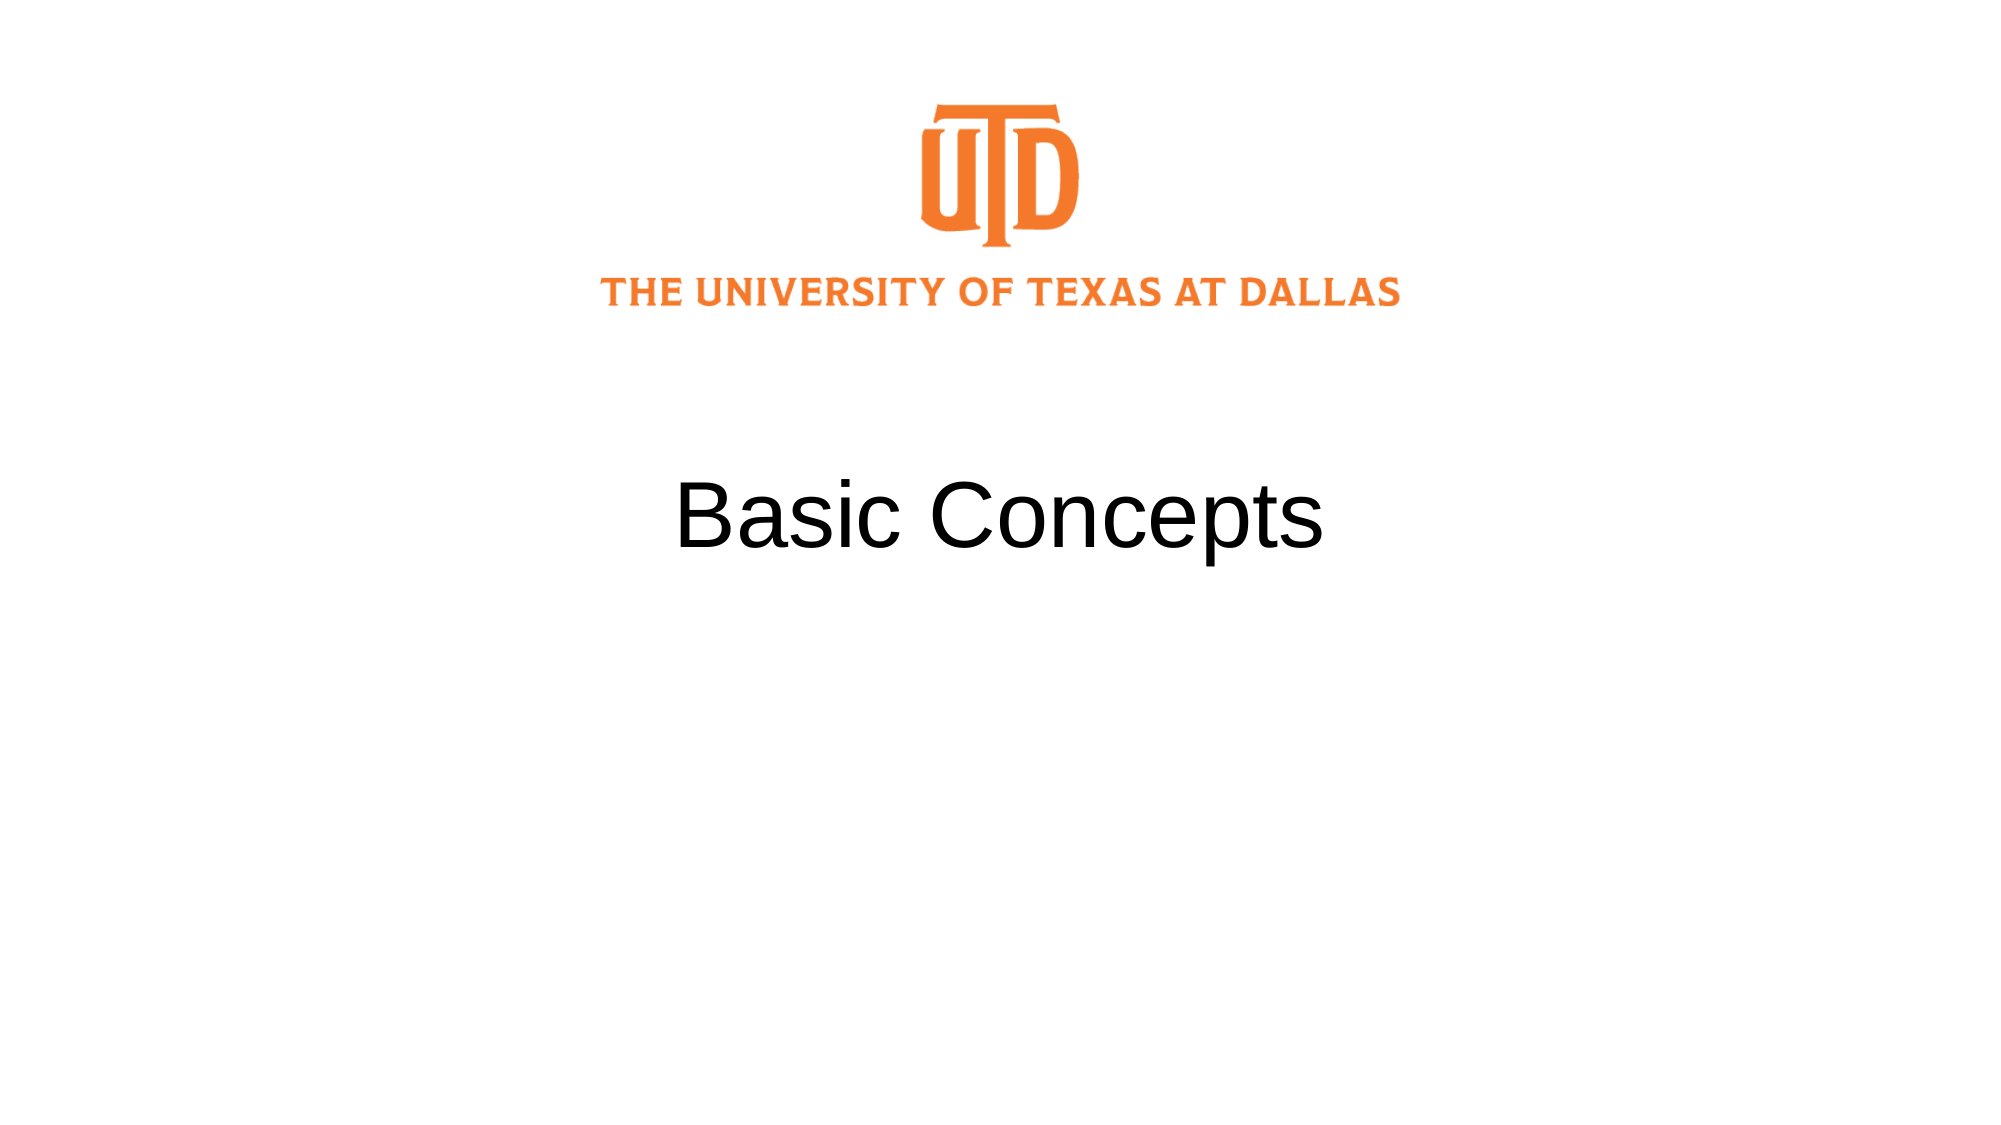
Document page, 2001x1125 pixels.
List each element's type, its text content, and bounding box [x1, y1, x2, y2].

picture [570, 33, 1430, 184]
title Basic Concepts [249, 184, 1750, 576]
